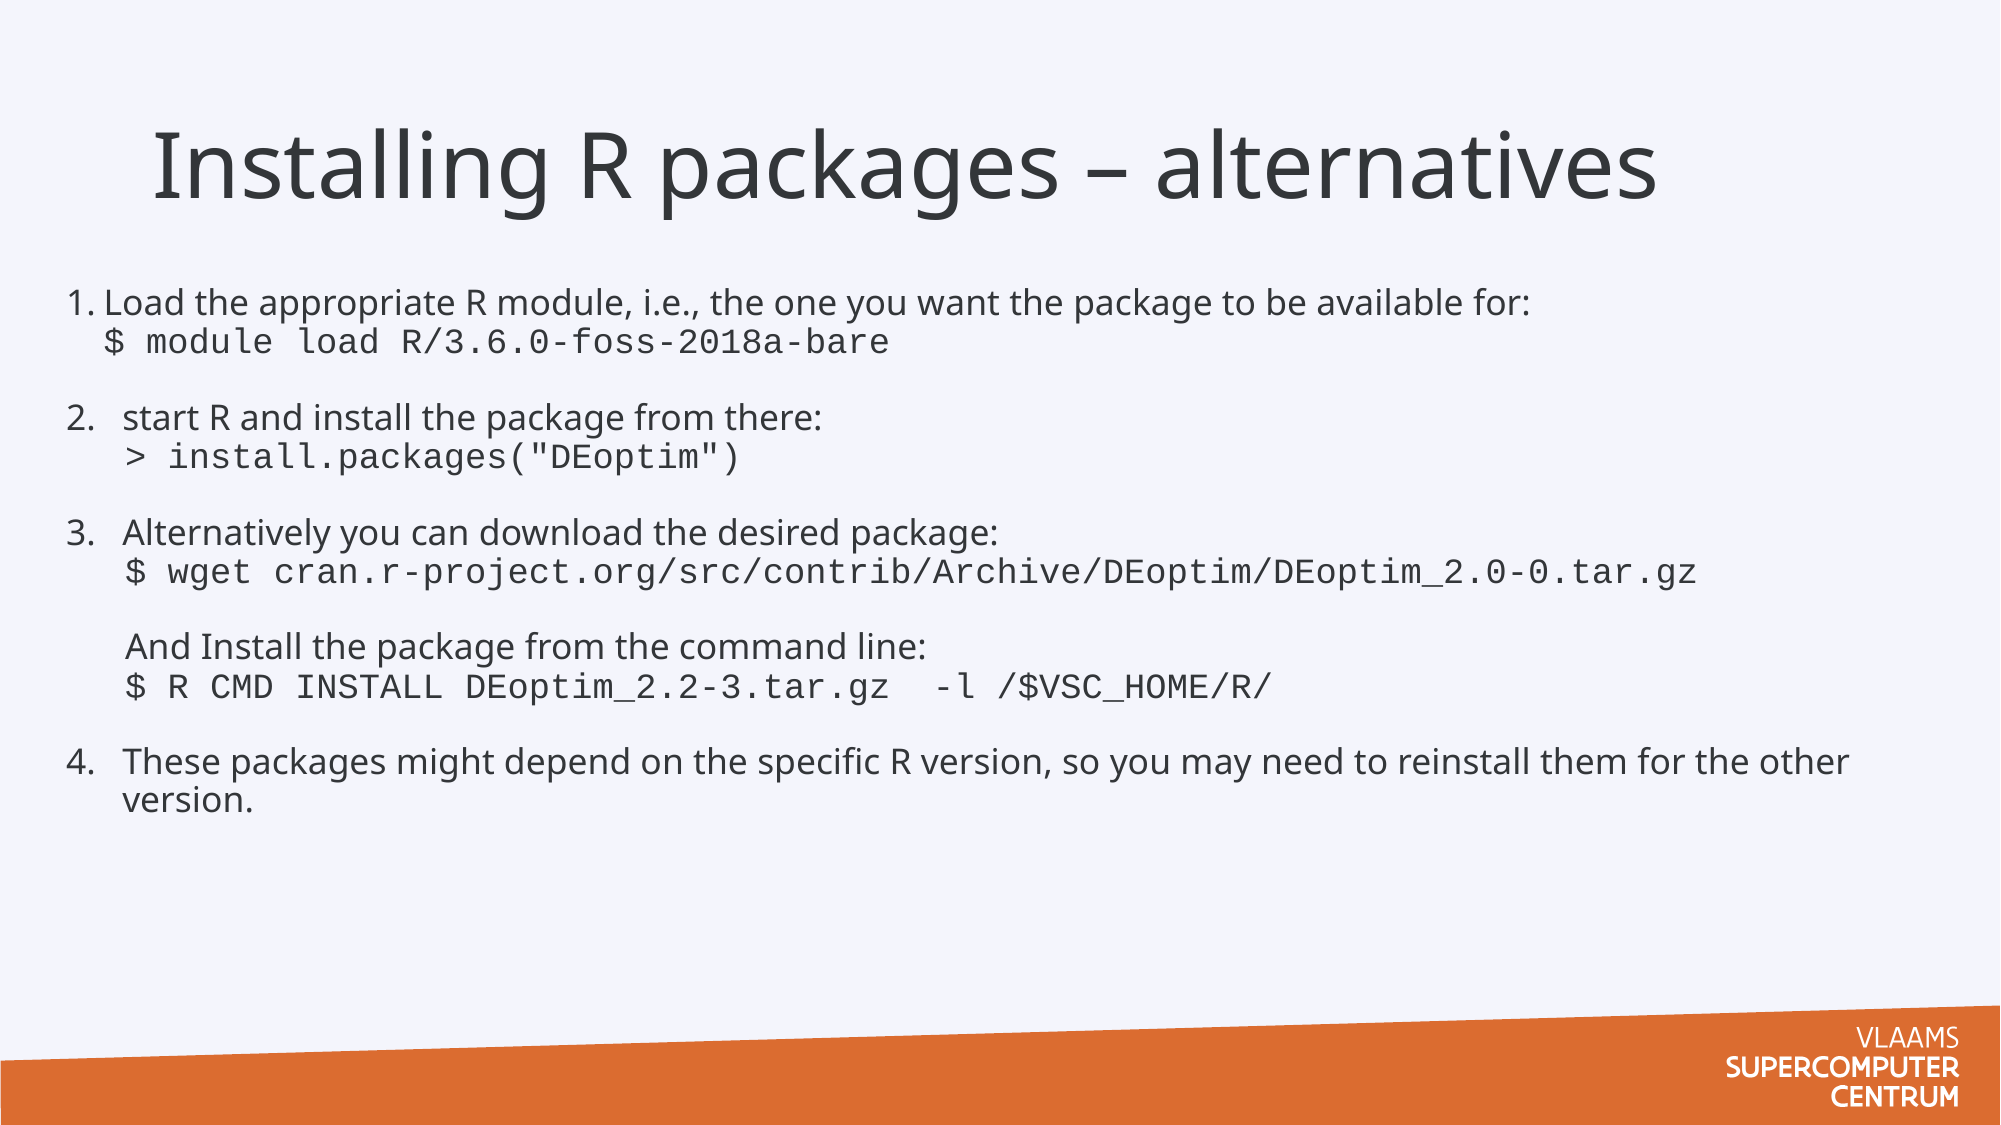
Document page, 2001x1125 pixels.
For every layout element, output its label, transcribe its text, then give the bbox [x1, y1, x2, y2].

list Load the appropriate R module, i.e., the one you want the package to be available for: $ module load R/3.6.0-foss-2018a-bare start R and install the package from there: > install.packages("DEoptim") Alternatively you can download the desired package: $ wget cran.r-project.org/src/contrib/Archive/DEoptim/DEoptim_2.0-0.tar.gz And Install the package from the command line: $ R CMD INSTALL DEoptim_2.2-3.tar.gz -l /$VSC_HOME/R/ These packages might depend on the specific R version, so you may need to reinstall them for the other version. [50, 277, 1981, 1004]
picture [1725, 1021, 1960, 1117]
title Installing R packages – alternatives [137, 59, 1863, 277]
